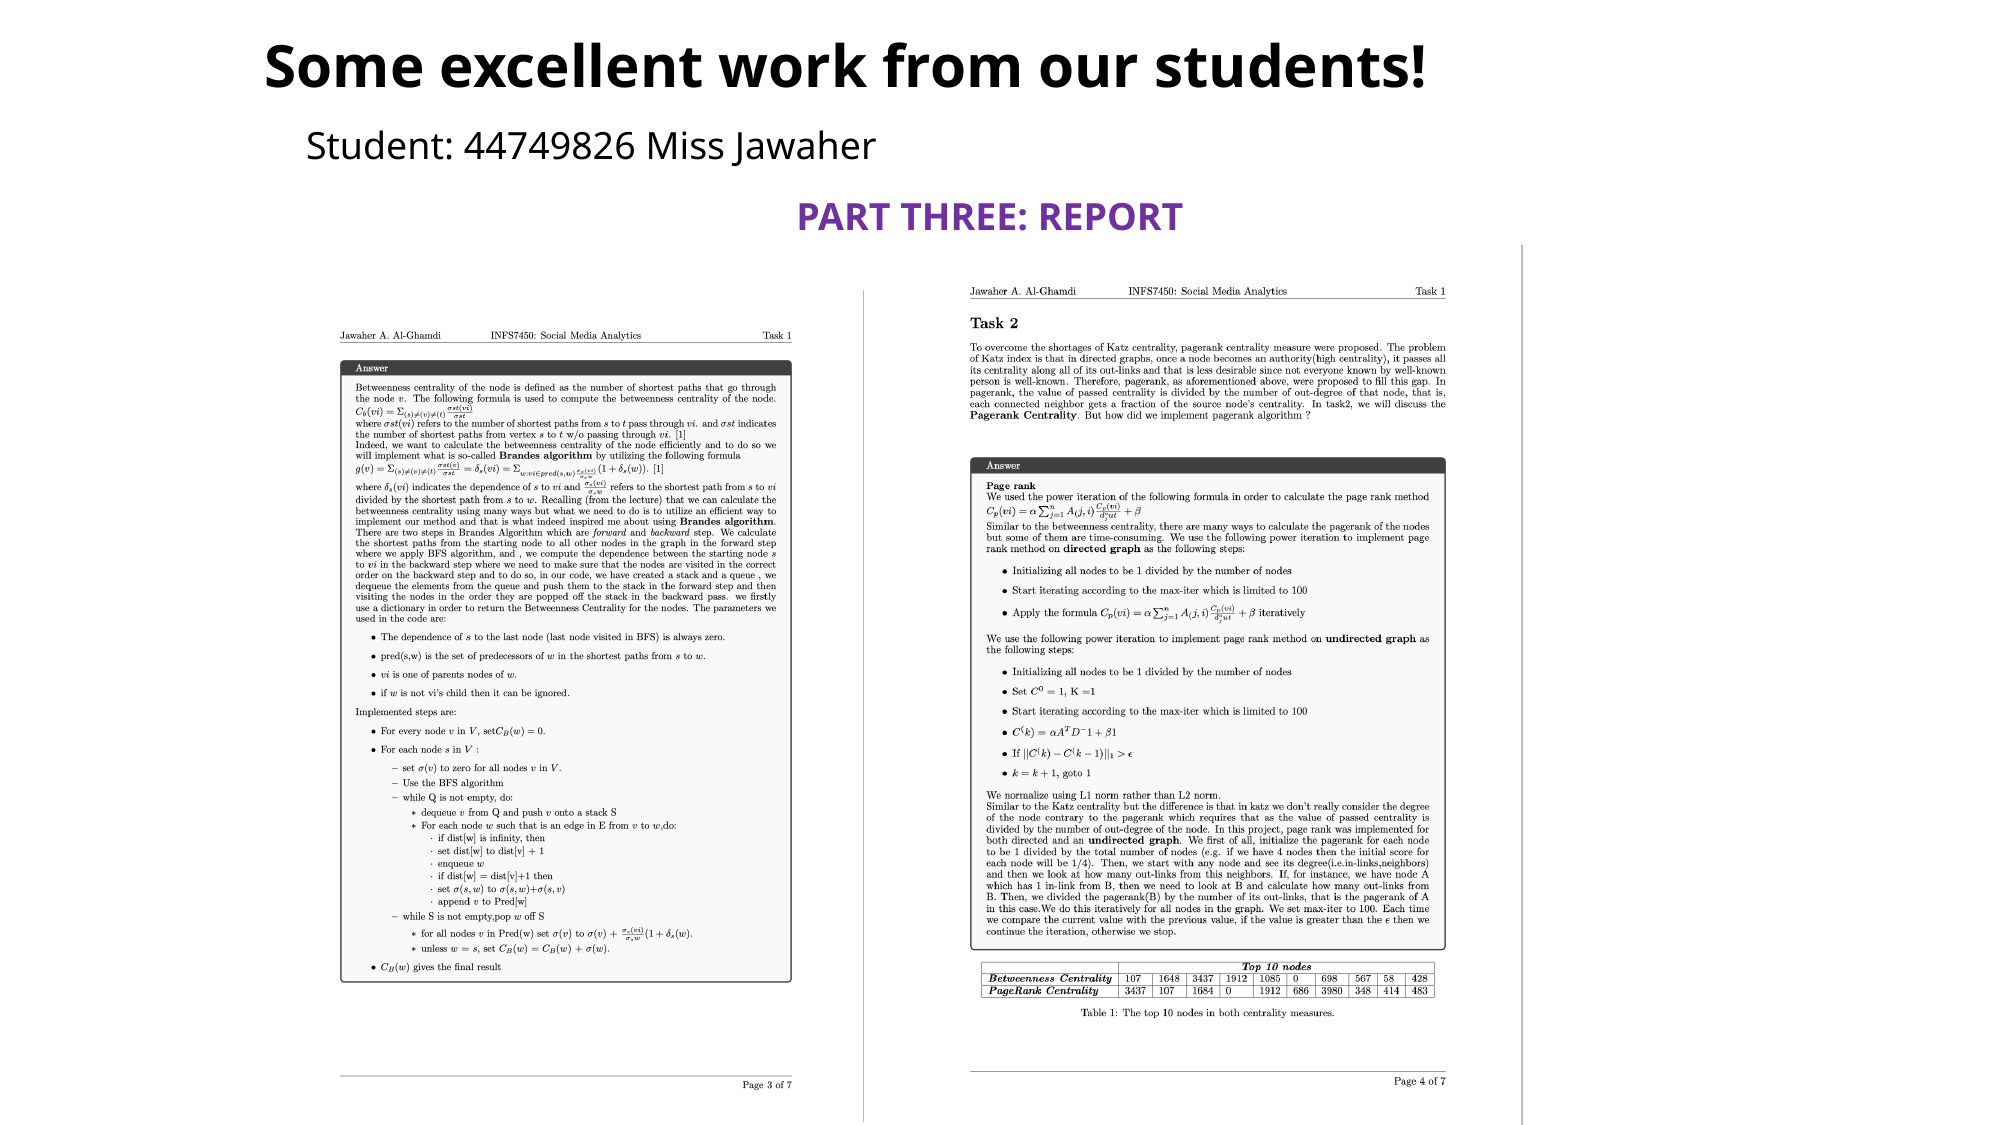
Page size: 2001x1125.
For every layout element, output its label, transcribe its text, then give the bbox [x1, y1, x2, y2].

picture [270, 290, 864, 1122]
picture [897, 245, 1523, 1125]
title Some excellent work from our students! [249, 0, 1750, 138]
text_box Student: 44749826 Miss Jawaher [291, 114, 893, 175]
text_box PART THREE: REPORT [781, 185, 1199, 245]
